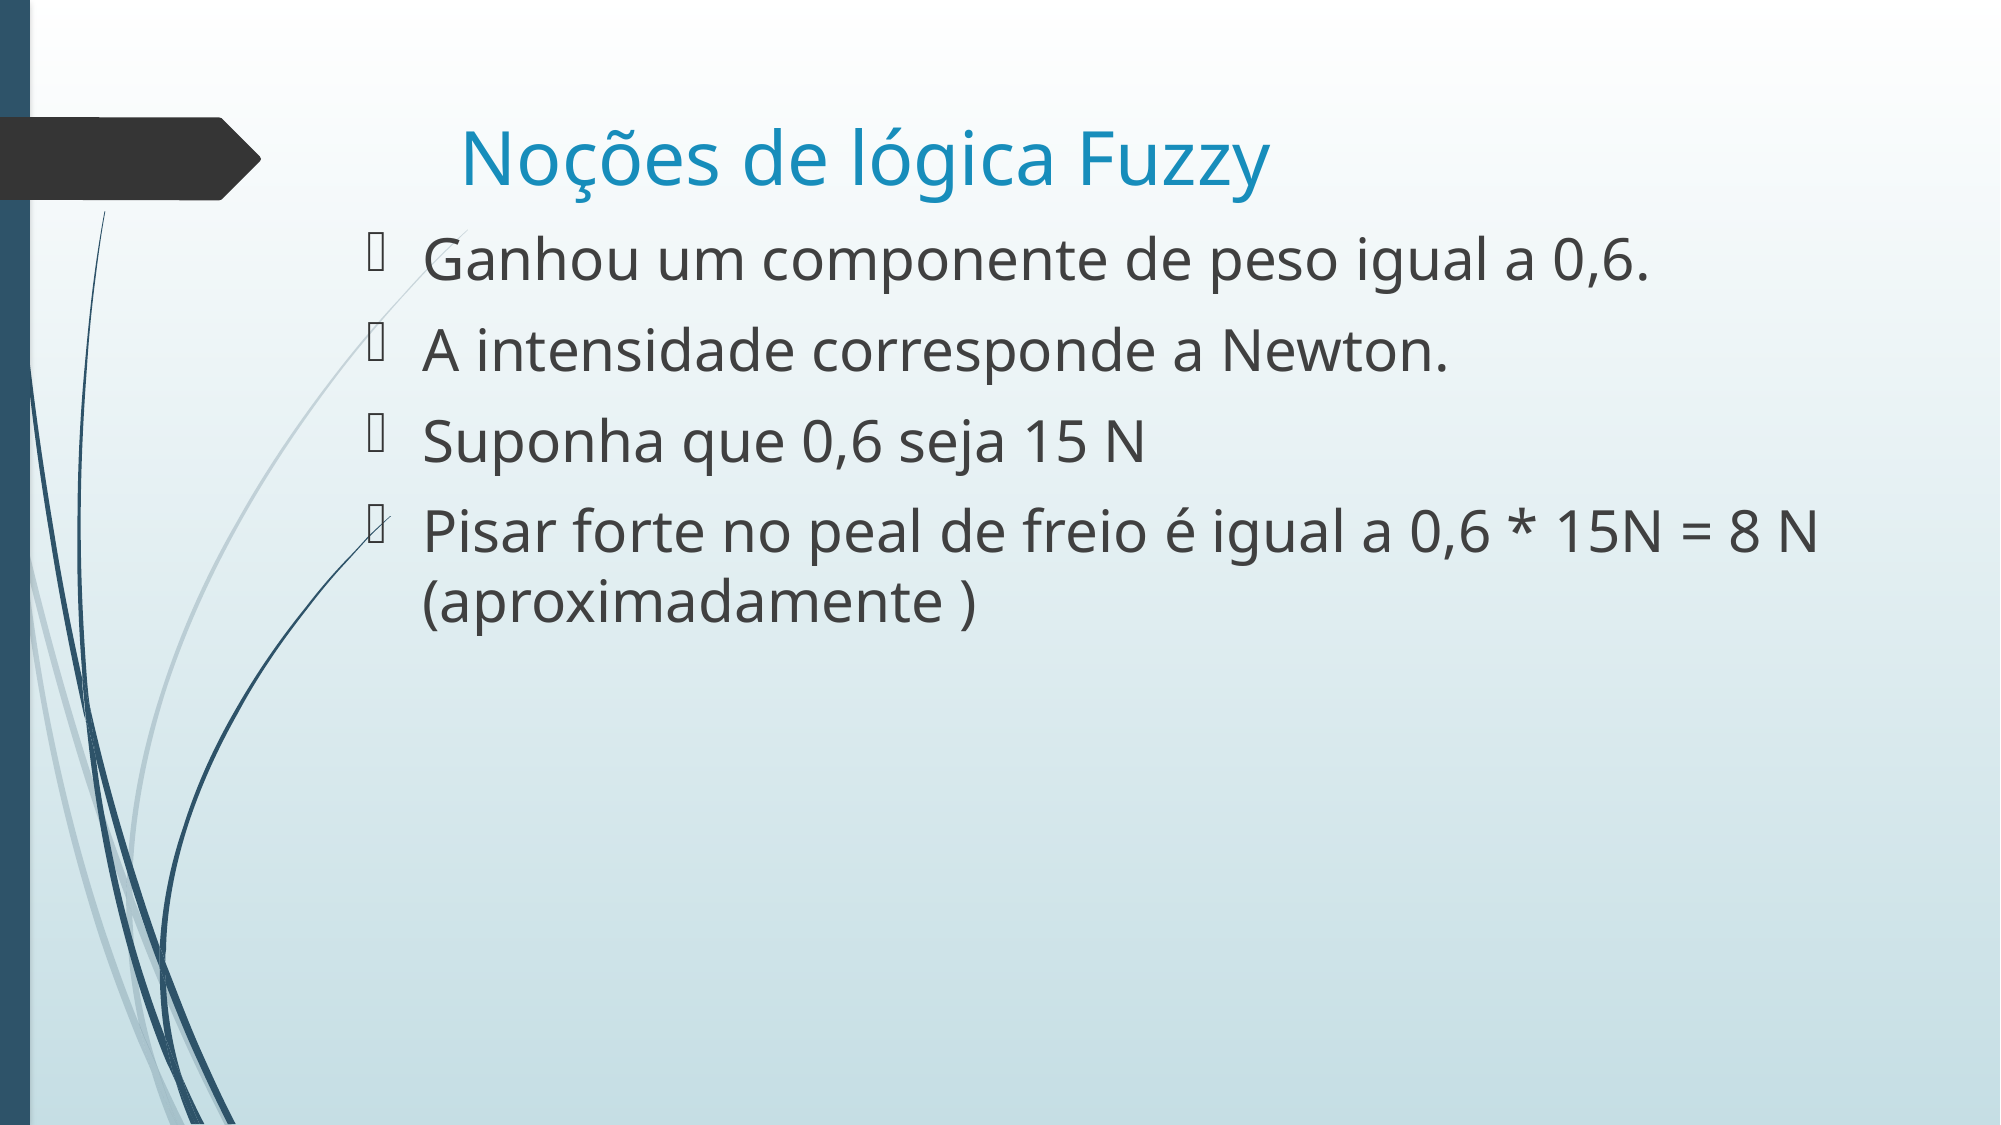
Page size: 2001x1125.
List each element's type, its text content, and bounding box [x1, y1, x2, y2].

title Noções de lógica Fuzzy [425, 102, 1888, 313]
